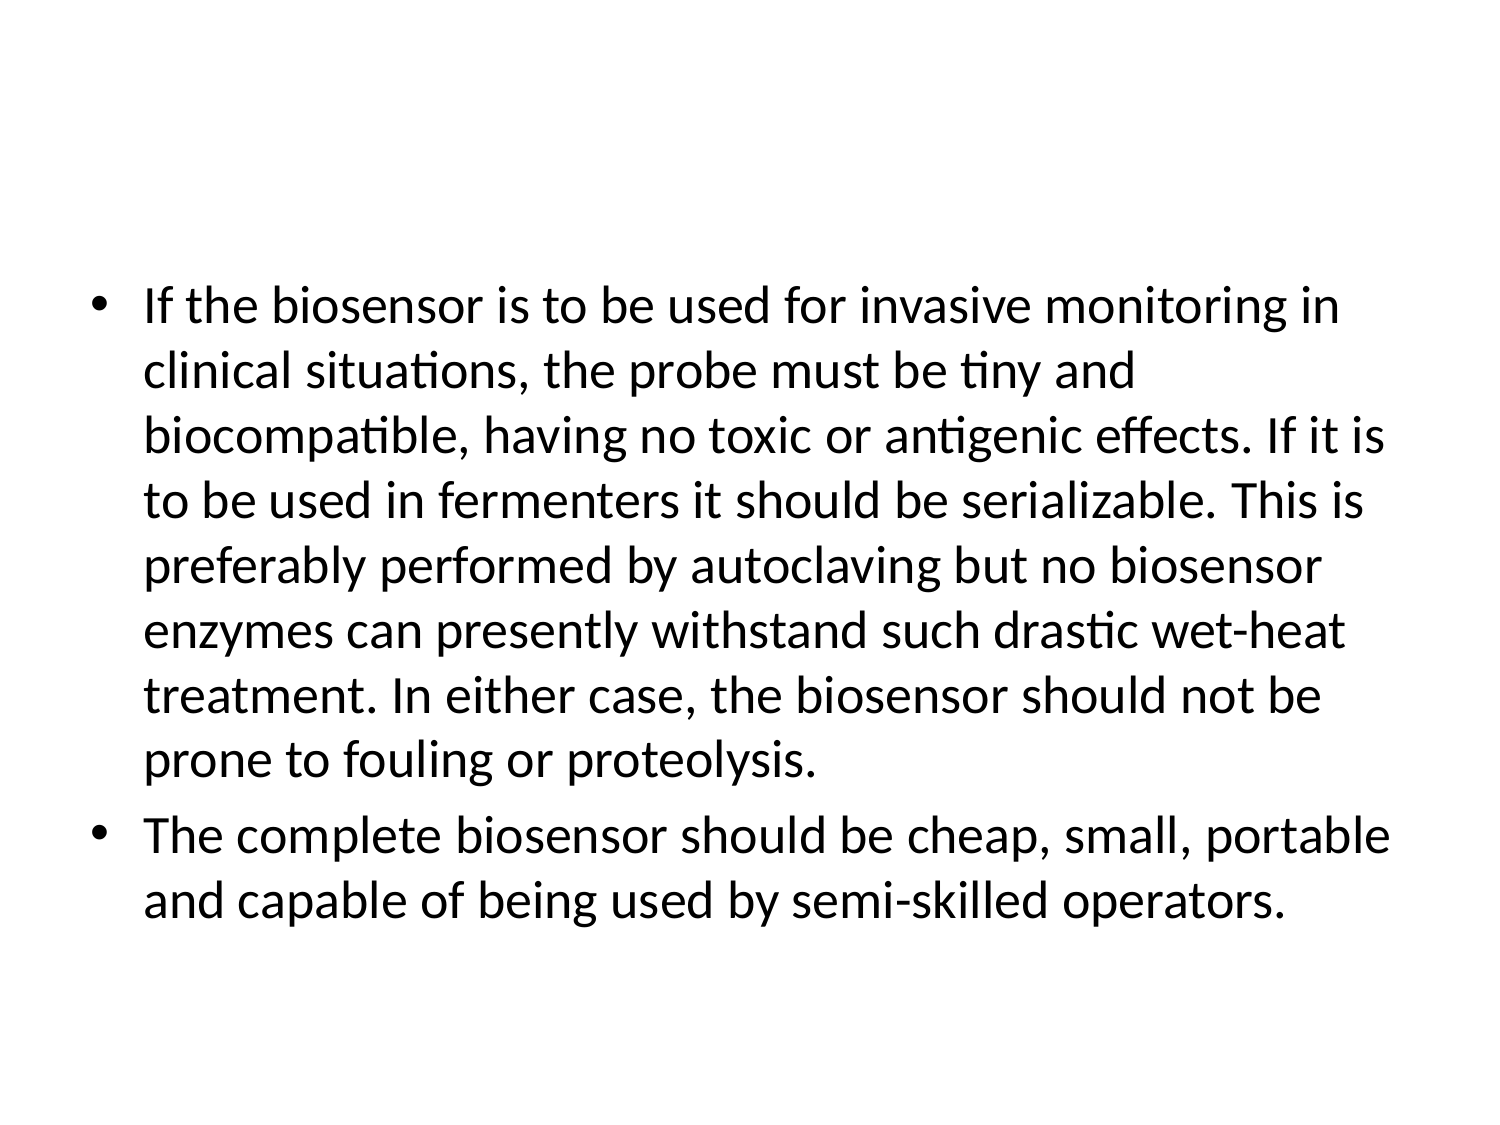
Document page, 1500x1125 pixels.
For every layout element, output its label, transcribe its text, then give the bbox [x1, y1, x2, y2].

list If the biosensor is to be used for invasive monitoring in clinical situations, the probe must be tiny and biocompatible, having no toxic or antigenic effects. If it is to be used in fermenters it should be serializable. This is preferably performed by autoclaving but no biosensor enzymes can presently withstand such drastic wet-heat treatment. In either case, the biosensor should not be prone to fouling or proteolysis. The complete biosensor should be cheap, small, portable and capable of being used by semi-skilled operators. [75, 262, 1425, 1005]
